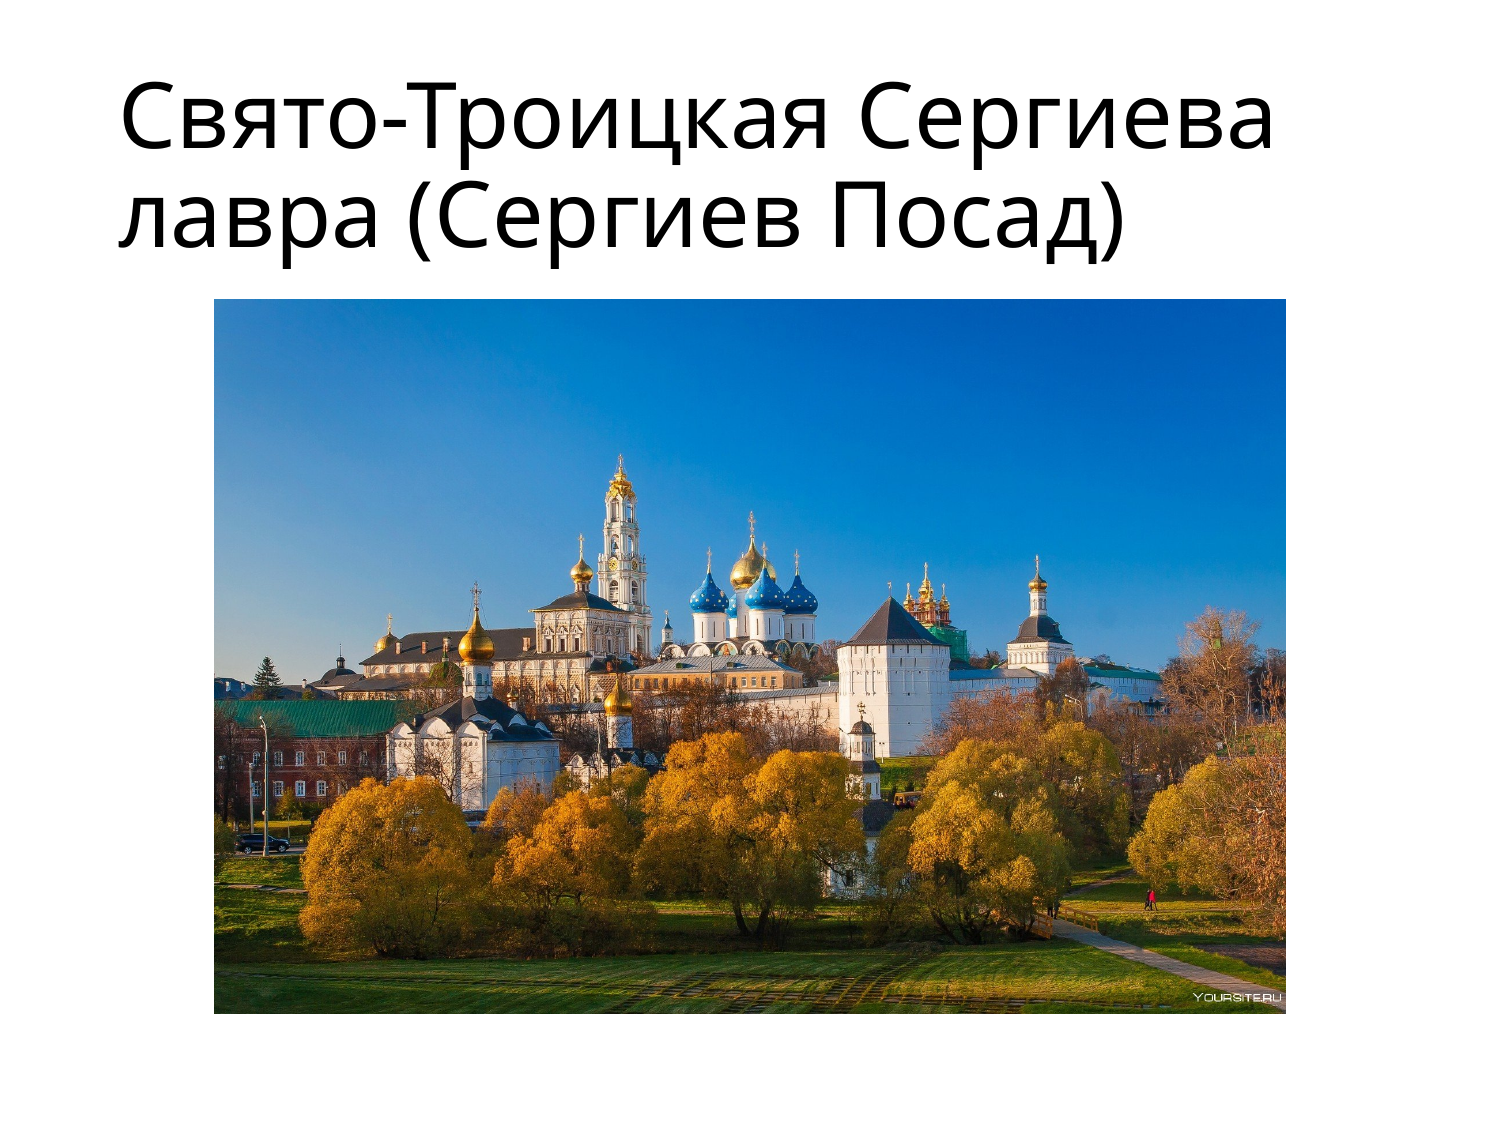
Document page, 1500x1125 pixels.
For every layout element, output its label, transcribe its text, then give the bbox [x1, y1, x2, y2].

title Свято-Троицкая Сергиева лавра (Сергиев Посад) [103, 59, 1397, 278]
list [214, 299, 1286, 1014]
